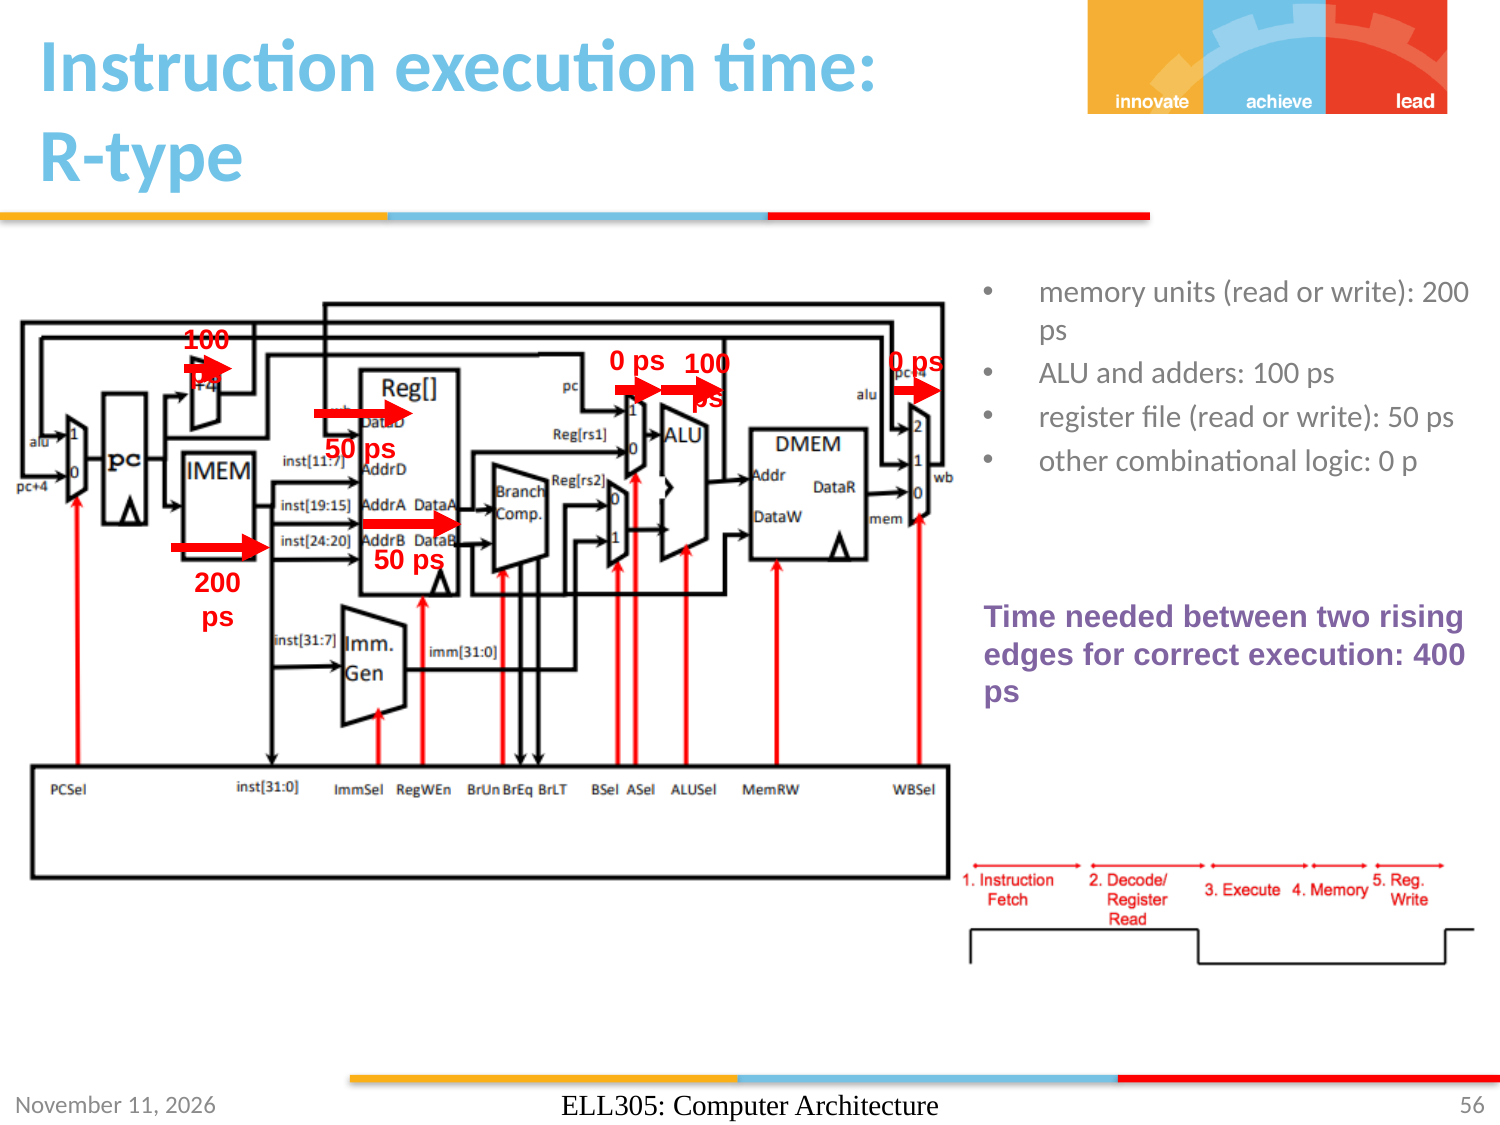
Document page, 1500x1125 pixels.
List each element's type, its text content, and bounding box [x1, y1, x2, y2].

footer ELL305: Computer Architecture [512, 1082, 988, 1125]
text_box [655, 338, 760, 422]
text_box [357, 523, 462, 584]
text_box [165, 547, 271, 642]
picture [15, 293, 1478, 974]
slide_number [0, 1082, 300, 1125]
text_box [308, 413, 414, 473]
title Instruction execution time: R-type [24, 8, 1063, 205]
picture [1087, 0, 1448, 114]
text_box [863, 335, 969, 391]
slide_number 56 [1425, 1082, 1500, 1125]
text_box Time needed between two rising edges for correct execution: 400 ps [968, 589, 1489, 717]
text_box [584, 335, 690, 391]
list memory units (read or write): 200 ps ALU and adders: 100 ps register file (read or write): 50 ps other combinational logic: 0 p [967, 264, 1488, 915]
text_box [154, 313, 259, 398]
